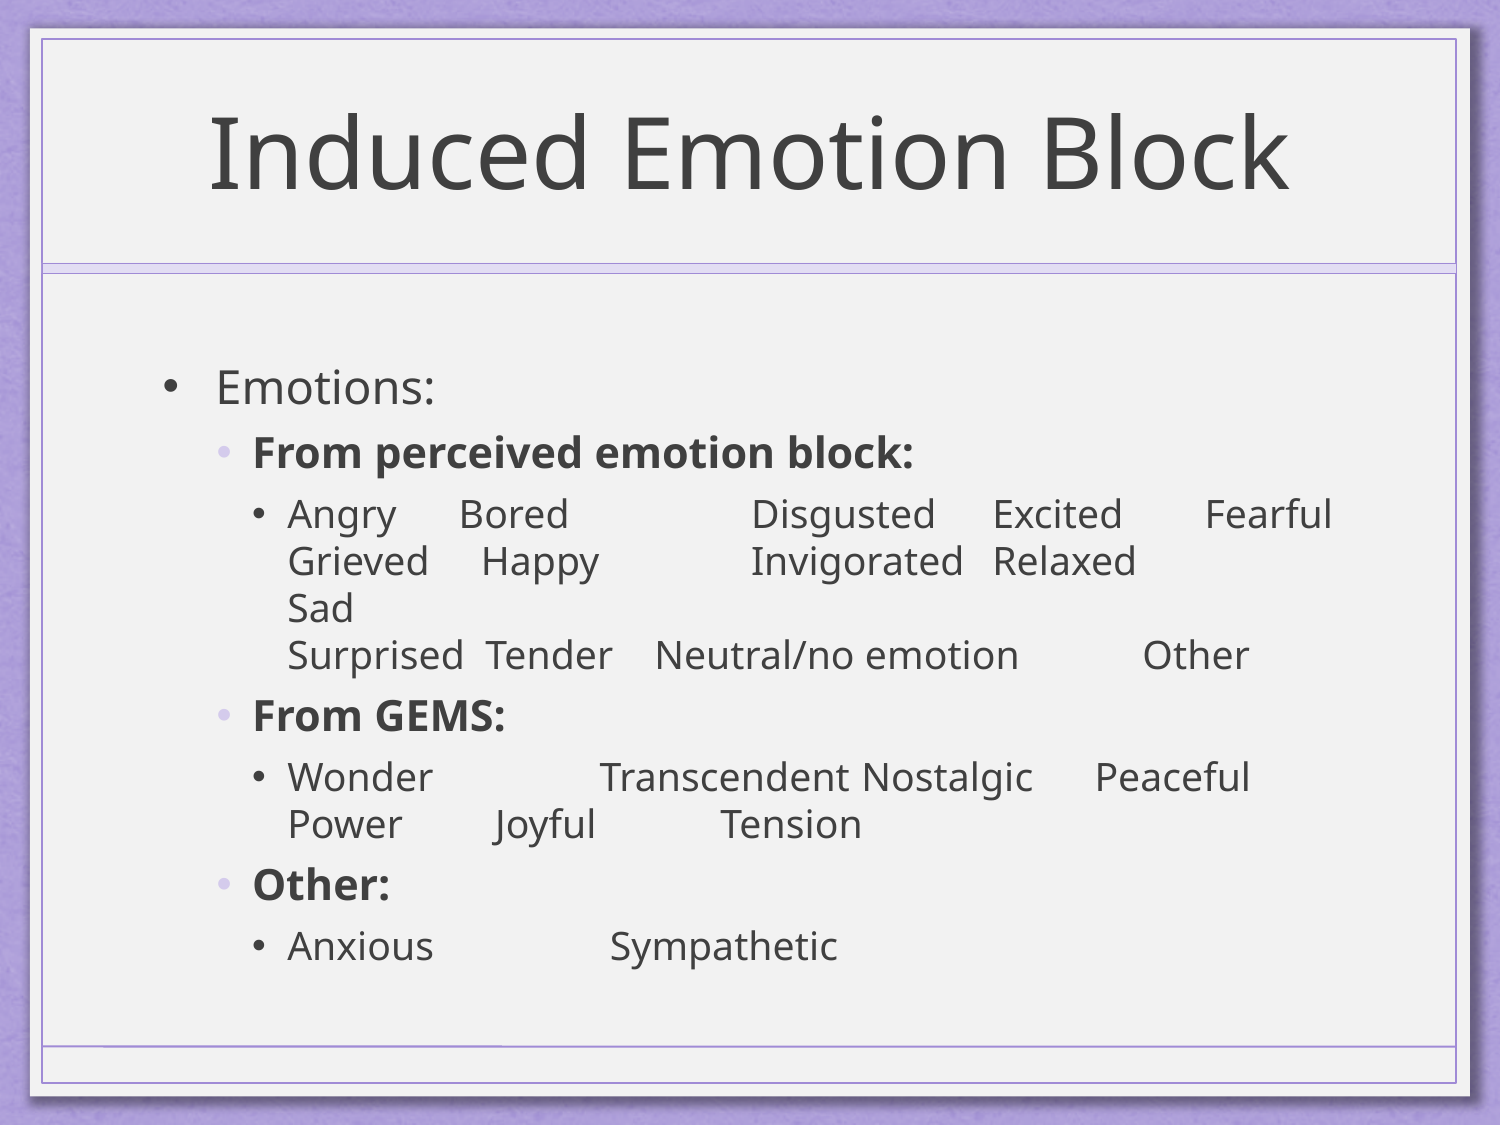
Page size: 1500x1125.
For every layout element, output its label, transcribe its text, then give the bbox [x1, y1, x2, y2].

title Induced Emotion Block [147, 40, 1353, 260]
list Emotions: From perceived emotion block: Angry Bored Disgusted Excited Fearful Grieved Happy Invigorated Relaxed Sad Surprised Tender Neutral/no emotion Other From GEMS: Wonder Transcendent Nostalgic Peaceful Power Joyful Tension Other: Anxious Sympathetic [147, 350, 1353, 995]
